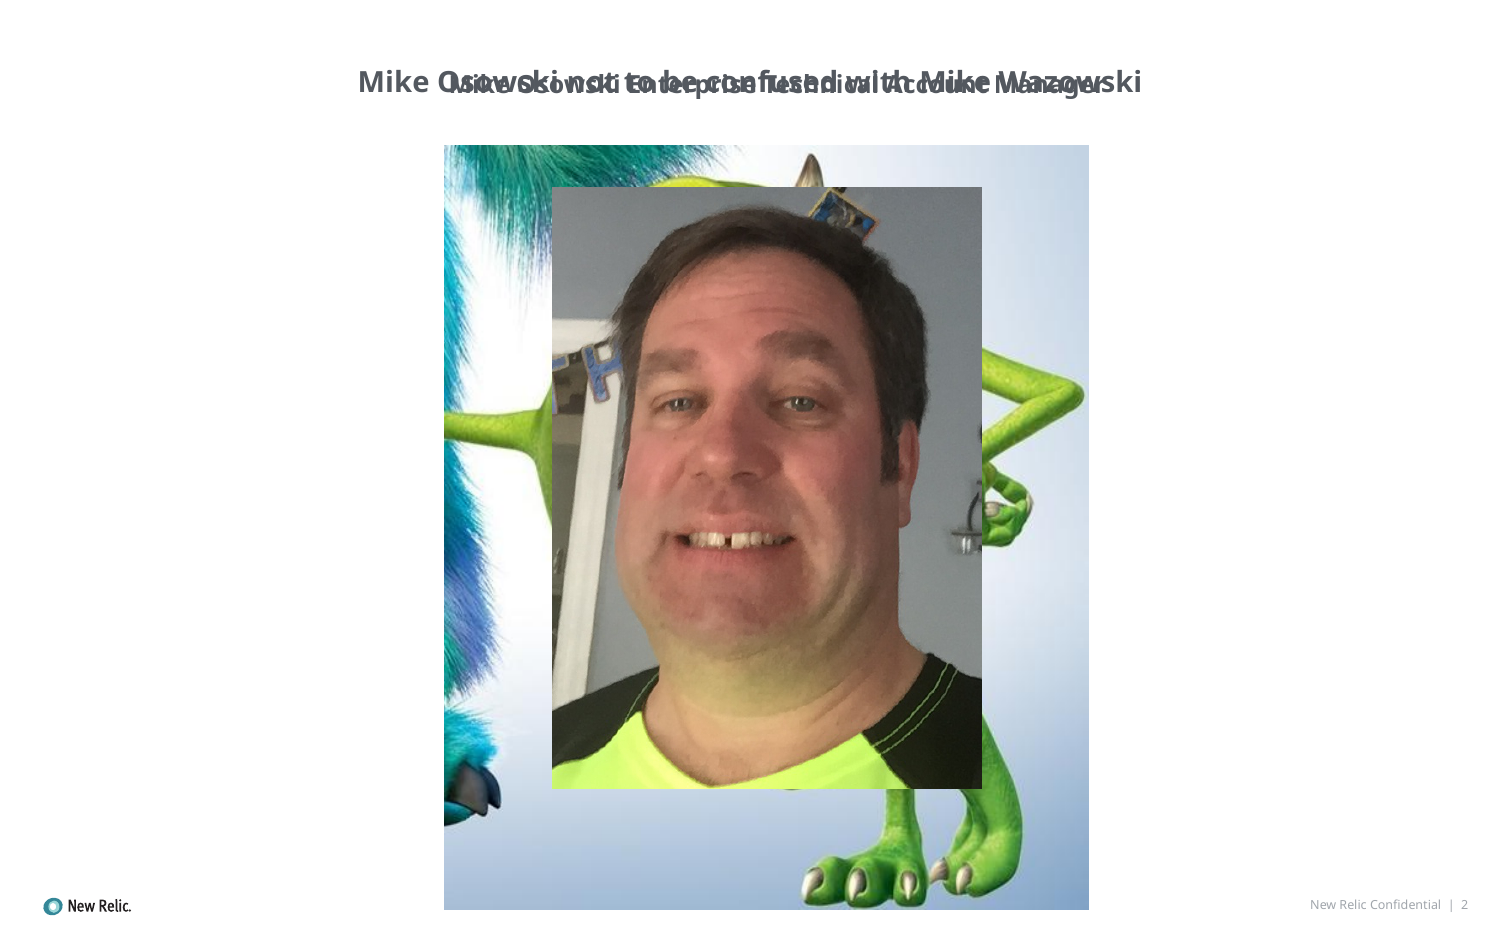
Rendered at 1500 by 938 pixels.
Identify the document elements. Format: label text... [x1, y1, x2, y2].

text_box Mike Osowski not to be confused with Mike Wazowski [342, 56, 1166, 106]
text_box Mike Osowski Enterprise Technical Account Manager [433, 61, 1129, 106]
picture [443, 145, 1089, 910]
